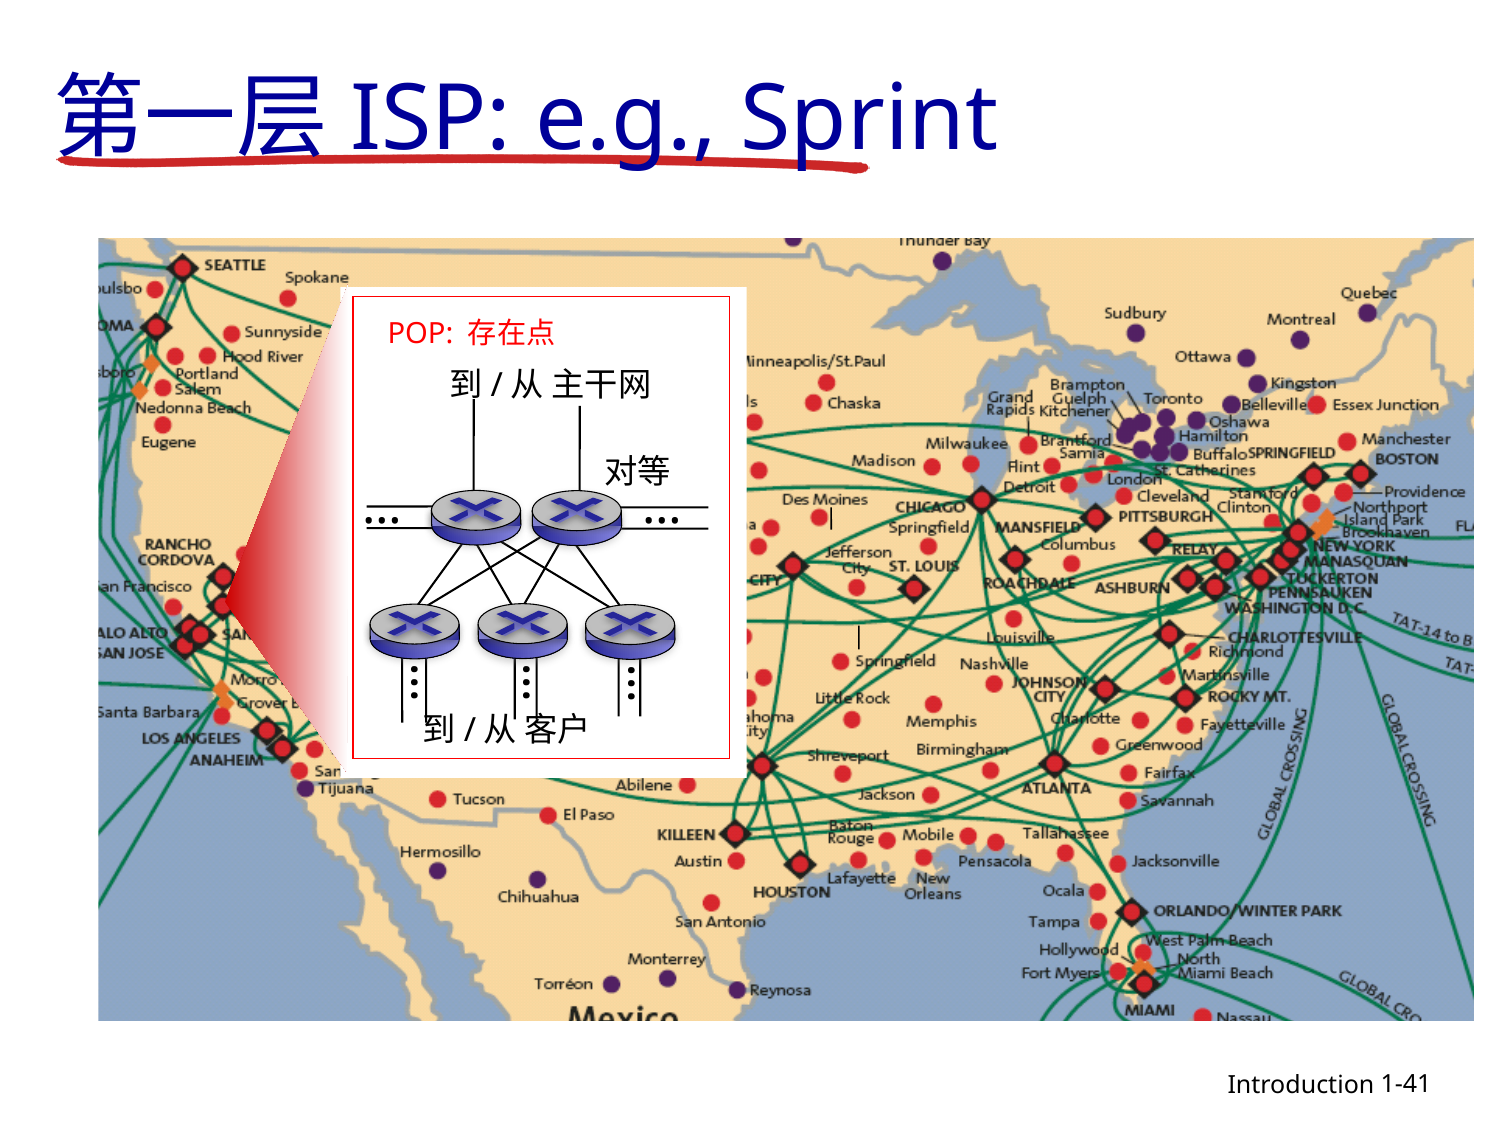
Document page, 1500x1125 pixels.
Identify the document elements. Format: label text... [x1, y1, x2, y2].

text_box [224, 282, 860, 779]
footer Introduction [914, 1060, 1391, 1109]
picture [53, 149, 879, 179]
picture [98, 237, 1475, 1021]
slide_number 1-41 [1365, 1059, 1477, 1106]
title 第一层ISP: e.g., Sprint [38, 18, 1314, 207]
